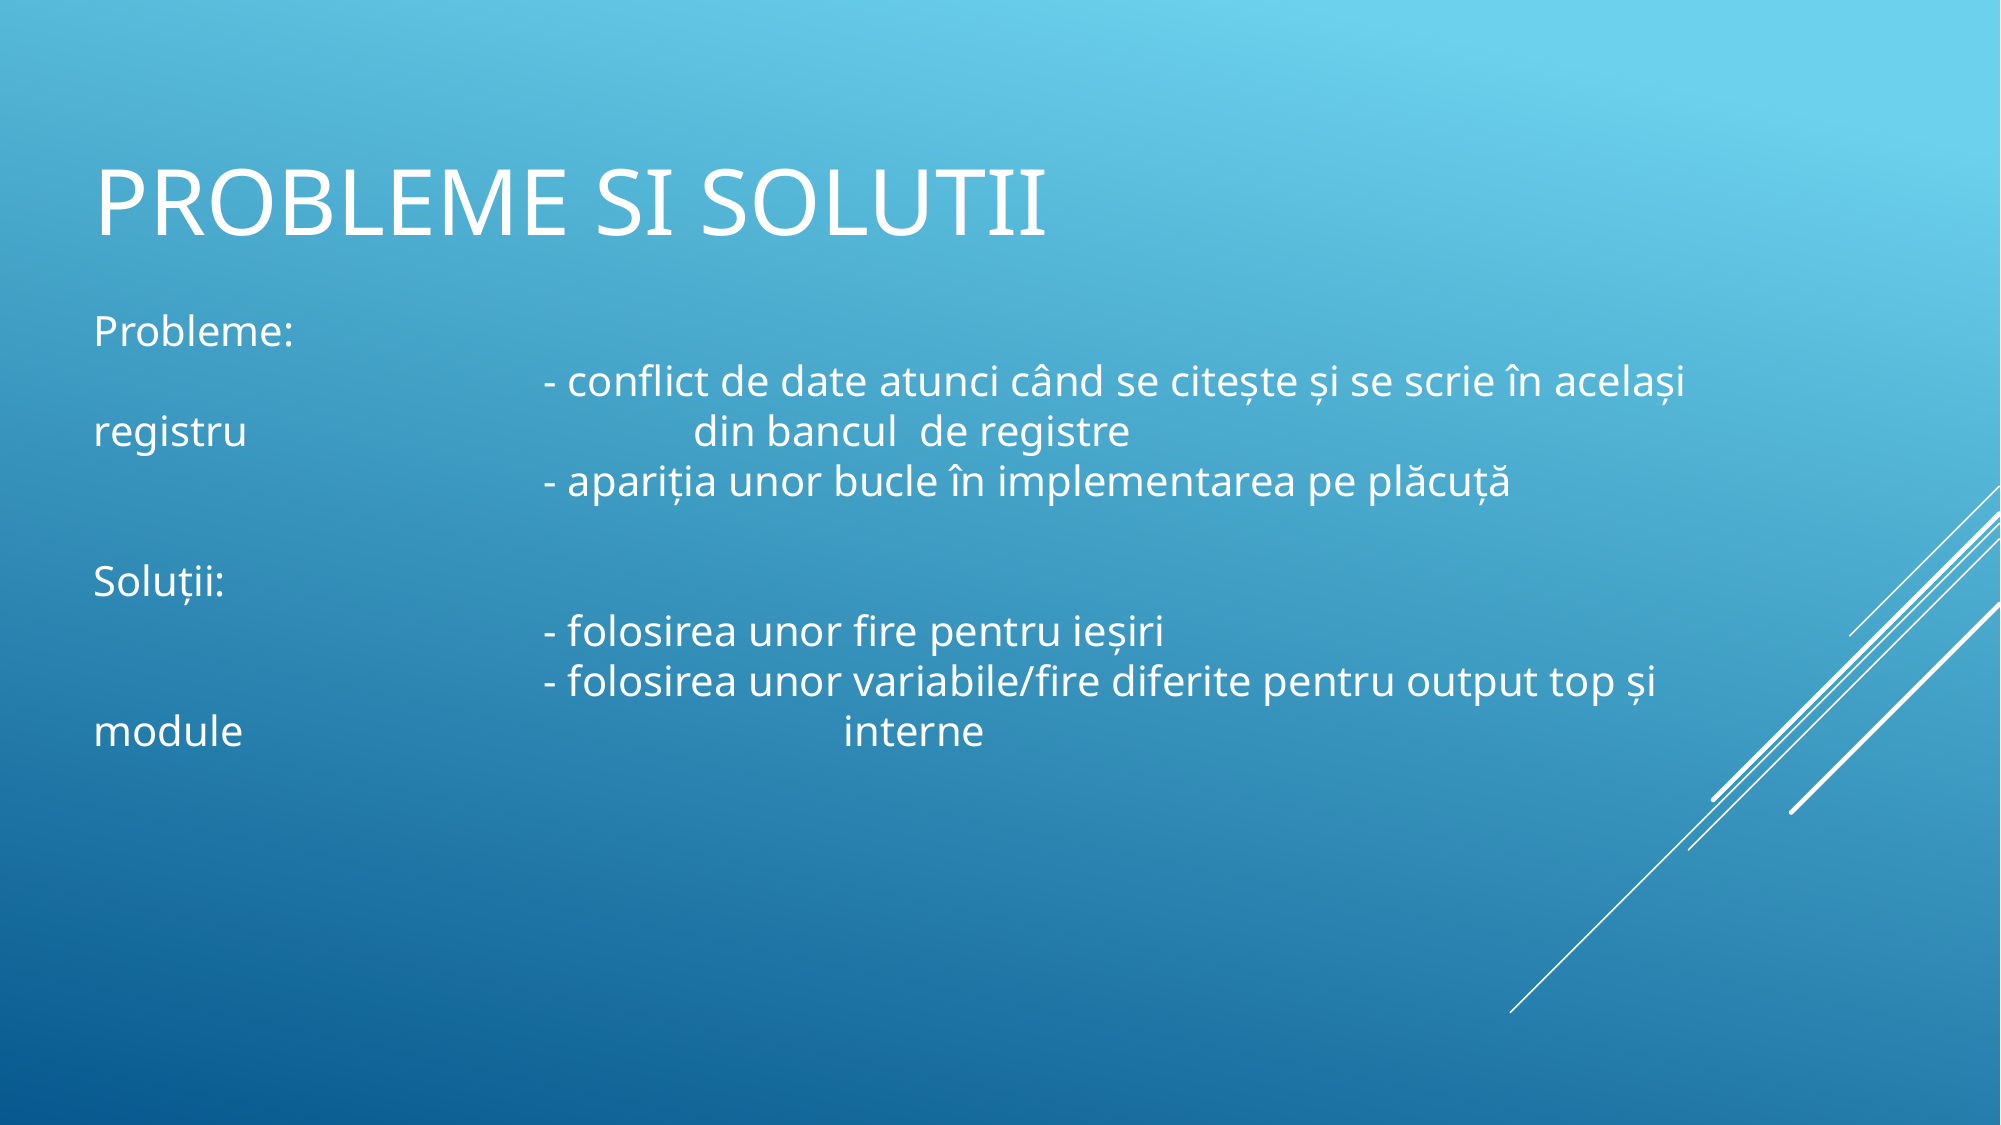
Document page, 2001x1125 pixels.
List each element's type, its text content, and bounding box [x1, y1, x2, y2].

text_box Probleme: - conflict de date atunci când se citește și se scrie în același registru din bancul de registre - apariția unor bucle în implementarea pe plăcuță Soluții: - folosirea unor fire pentru ieșiri - folosirea unor variabile/fire diferite pentru output top și module interne [78, 296, 1748, 762]
title Probleme si solutii [78, 80, 1813, 317]
